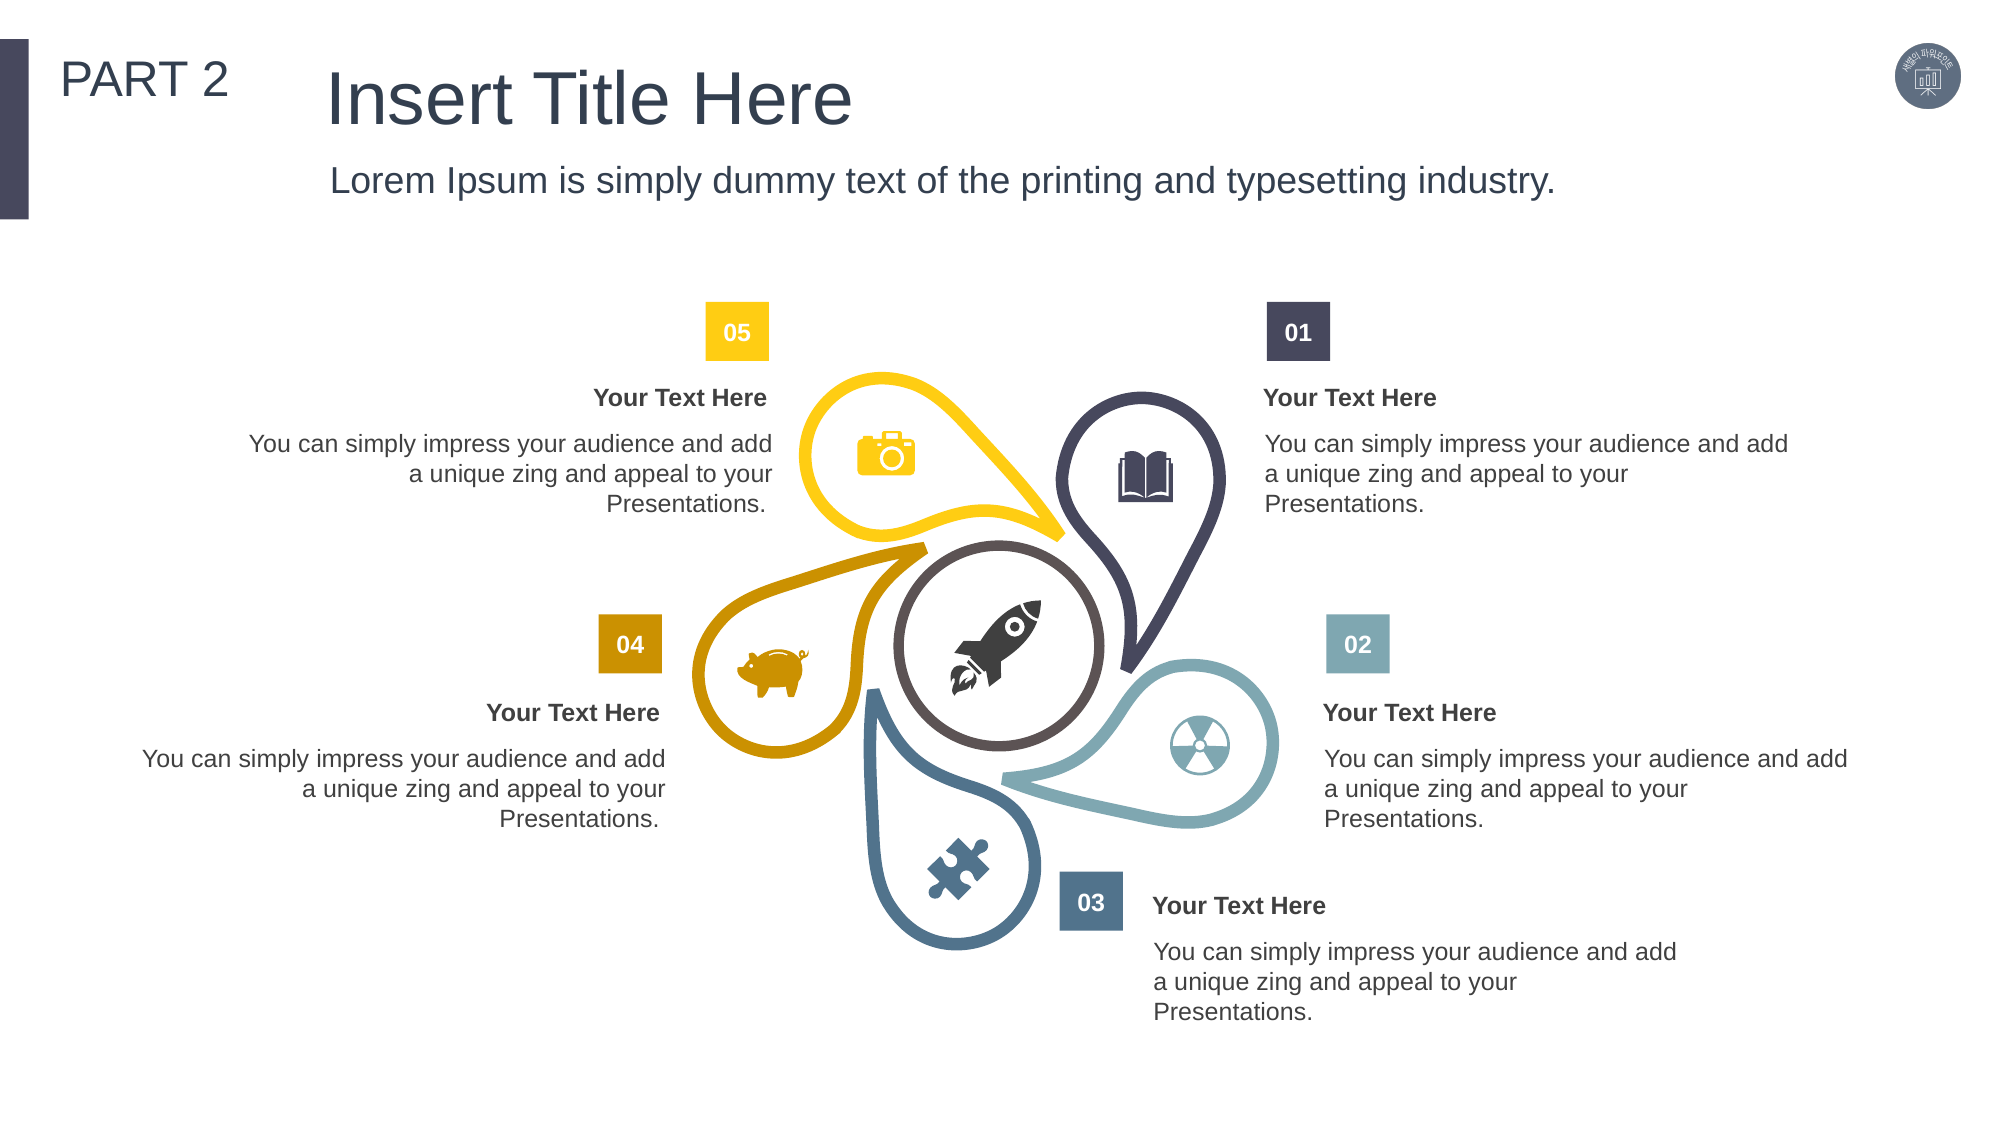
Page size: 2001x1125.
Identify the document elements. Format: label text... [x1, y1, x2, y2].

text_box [121, 689, 682, 811]
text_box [1248, 374, 1809, 496]
picture [1895, 43, 1961, 109]
text_box Insert Title Here [310, 41, 871, 147]
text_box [681, 397, 1275, 952]
text_box 02 [1325, 613, 1391, 674]
text_box 01 [1266, 301, 1331, 362]
text_box 05 [705, 301, 770, 362]
text_box 04 [598, 613, 663, 674]
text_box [228, 374, 789, 496]
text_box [1307, 689, 1868, 811]
text_box Lorem Ipsum is simply dummy text of the printing and typesetting industry. [314, 149, 1573, 209]
text_box [0, 38, 30, 220]
text_box PART 2 [45, 39, 245, 114]
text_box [1137, 882, 1696, 1004]
